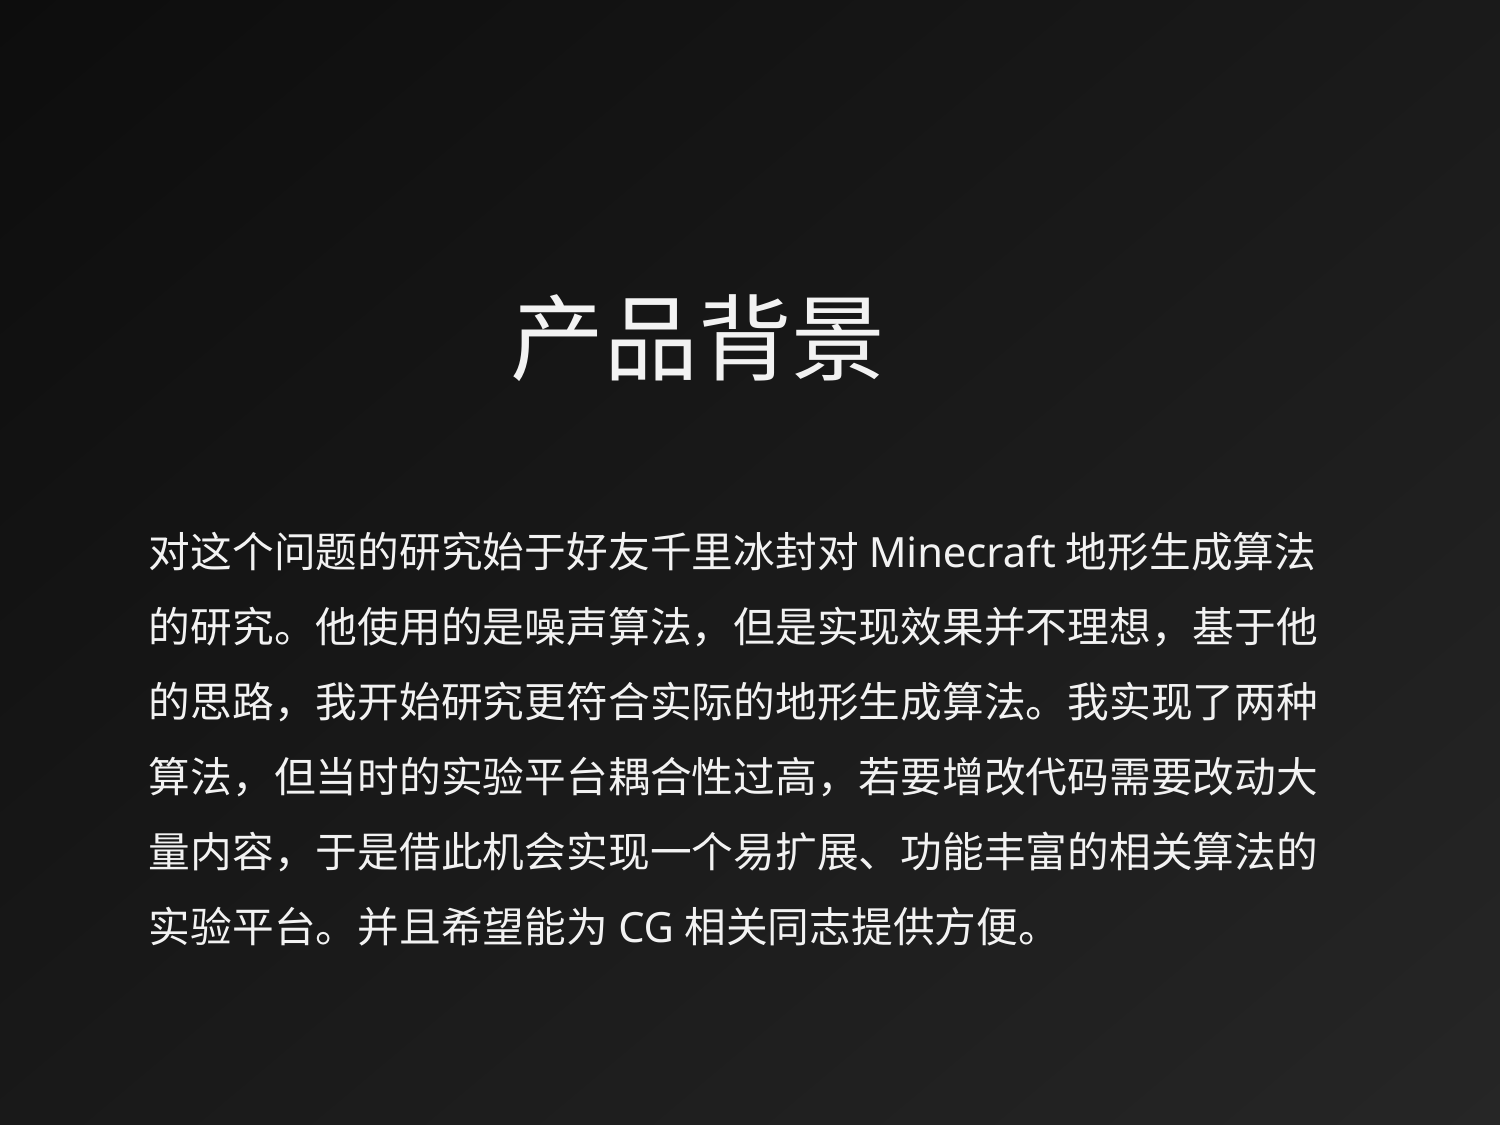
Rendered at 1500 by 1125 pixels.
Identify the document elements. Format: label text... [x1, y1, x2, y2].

text_box 对这个问题的研究始于好友千里冰封对Minecraft地形生成算法的研究。他使用的是噪声算法，但是实现效果并不理想，基于他的思路，我开始研究更符合实际的地形生成算法。我实现了两种算法，但当时的实验平台耦合性过高，若要增改代码需要改动大量内容，于是借此机会实现一个易扩展、功能丰富的相关算法的实验平台。并且希望能为CG相关同志提供方便。 [134, 493, 1366, 958]
text_box 产品背景 [495, 272, 901, 400]
